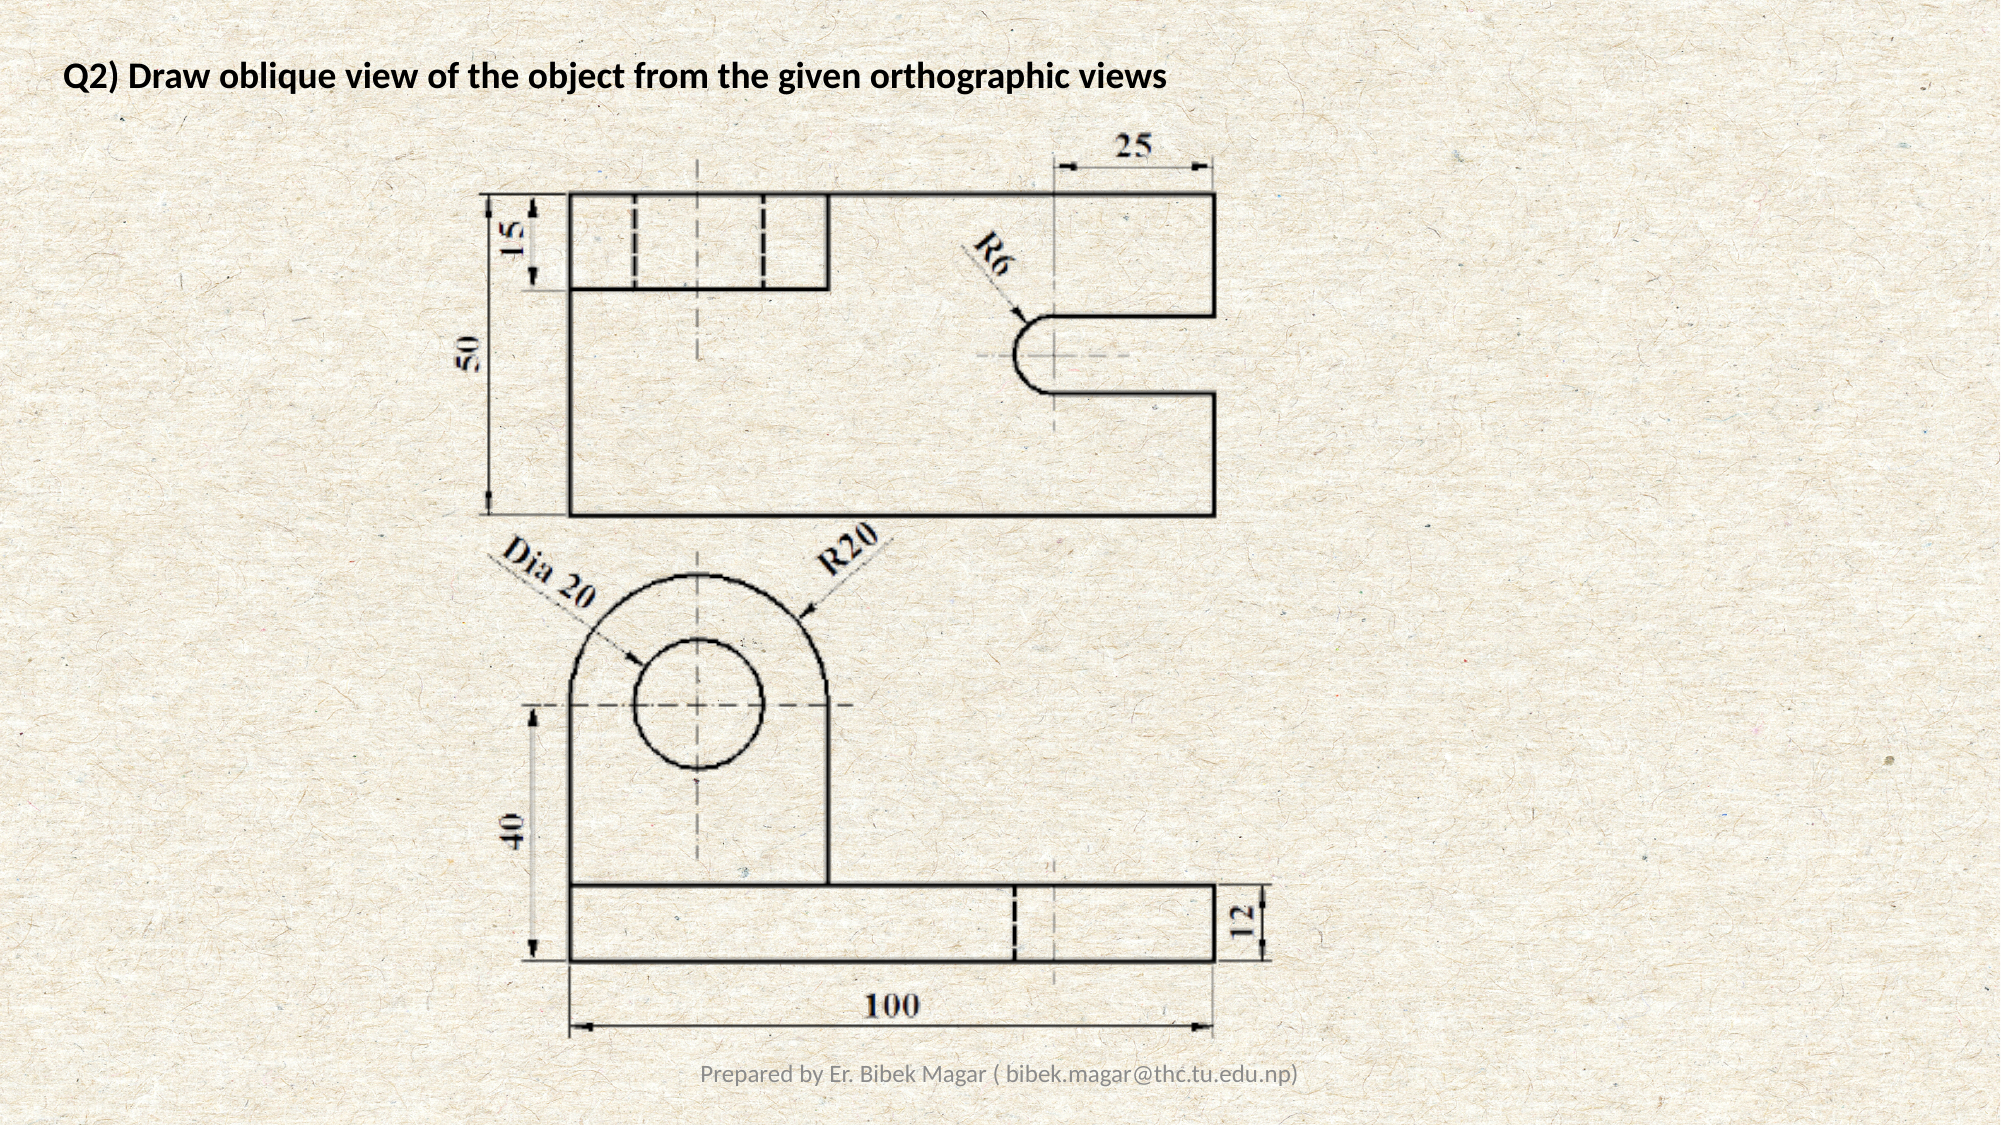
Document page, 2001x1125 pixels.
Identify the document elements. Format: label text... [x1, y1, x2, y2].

footer Prepared by Er. Bibek Magar ( bibek.magar@thc.tu.edu.np) [662, 1042, 1338, 1103]
picture [0, 0, 2001, 1125]
text_box Q2) Draw oblique view of the object from the given orthographic views [48, 43, 1493, 104]
